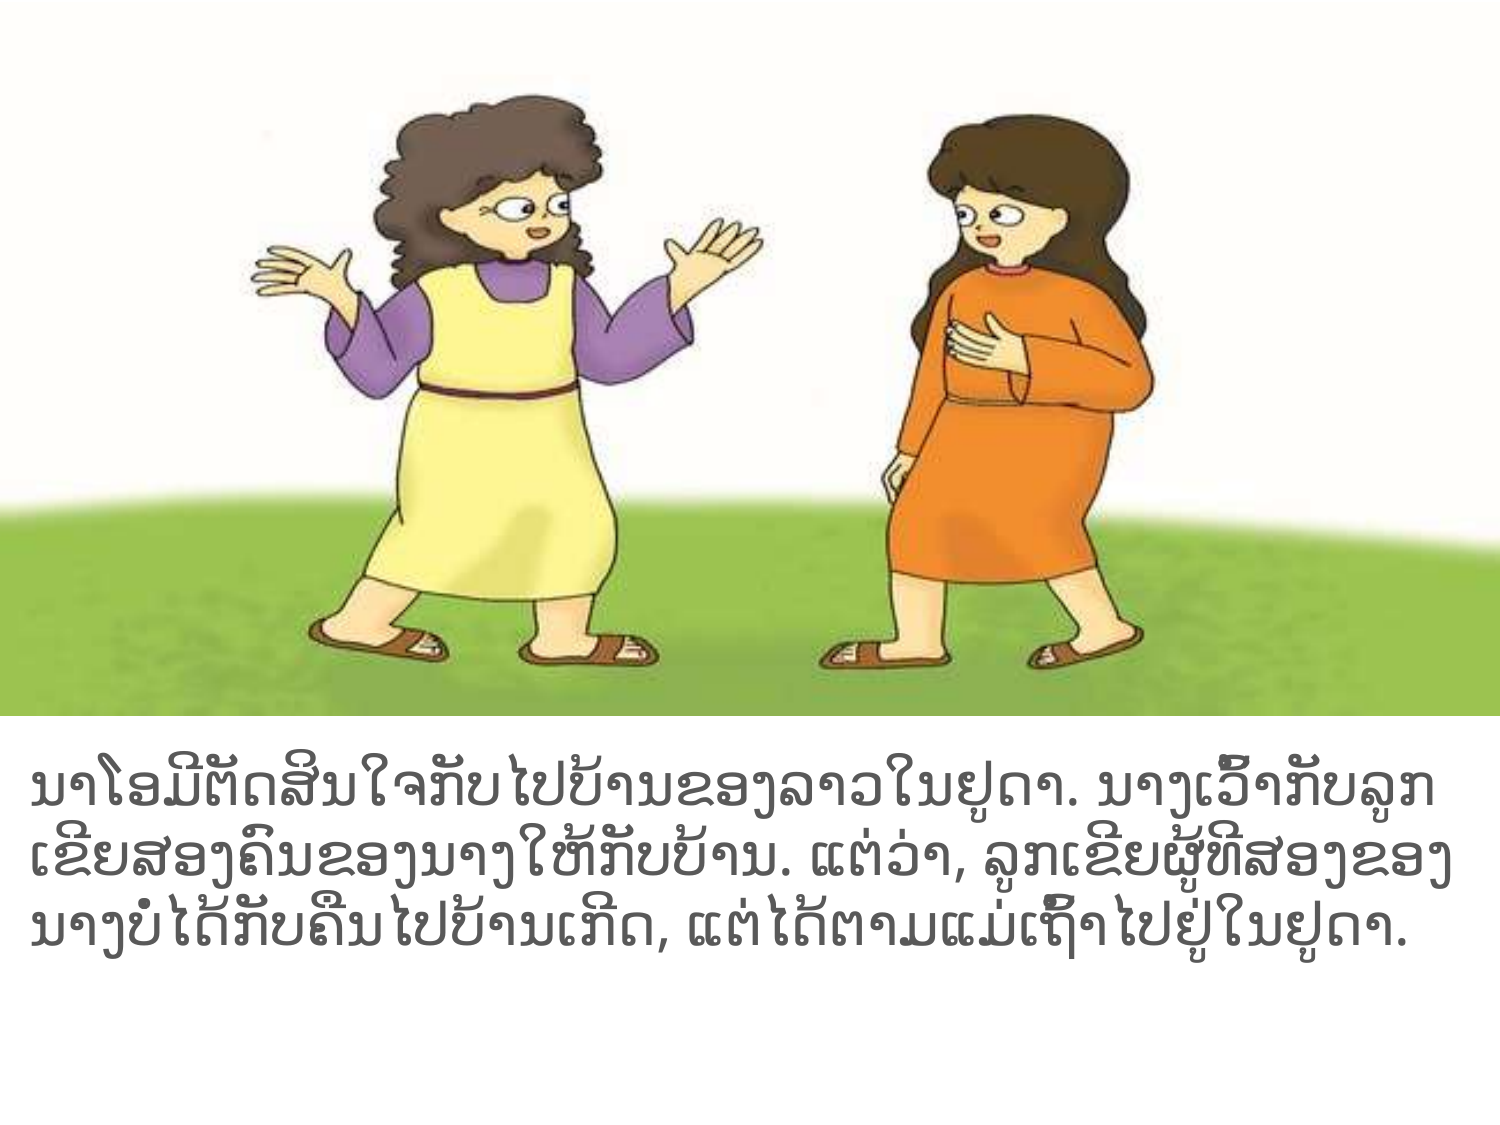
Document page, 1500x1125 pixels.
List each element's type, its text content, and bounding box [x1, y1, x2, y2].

text_box ນາໂອມີຕັດສິນໃຈກັບໄປບ້ານຂອງລາວໃນຢູດາ. ນາງ​ເວົ້າ​ກັບ​ລູກ​ເຂີຍ​ສອງ​ຄົນ​ຂອງ​ນາງ​ໃຫ້​ກັບ​ບ້ານ. ແຕ່​ວ່າ, ລູກ​ເຂີຍ​ຜູ້​ທີ​ສອງ​ຂອງ​ນາງ​ບໍ່​ໄດ້​ກັບ​ຄືນ​ໄປ​ບ້ານ​ເກີດ, ແຕ່​ໄດ້​ຕາມ​ແມ່​ເຖົ້າ​ໄປ​ຢູ່​ໃນ​ຢູດາ. [14, 739, 1486, 965]
picture [0, 1, 1500, 717]
